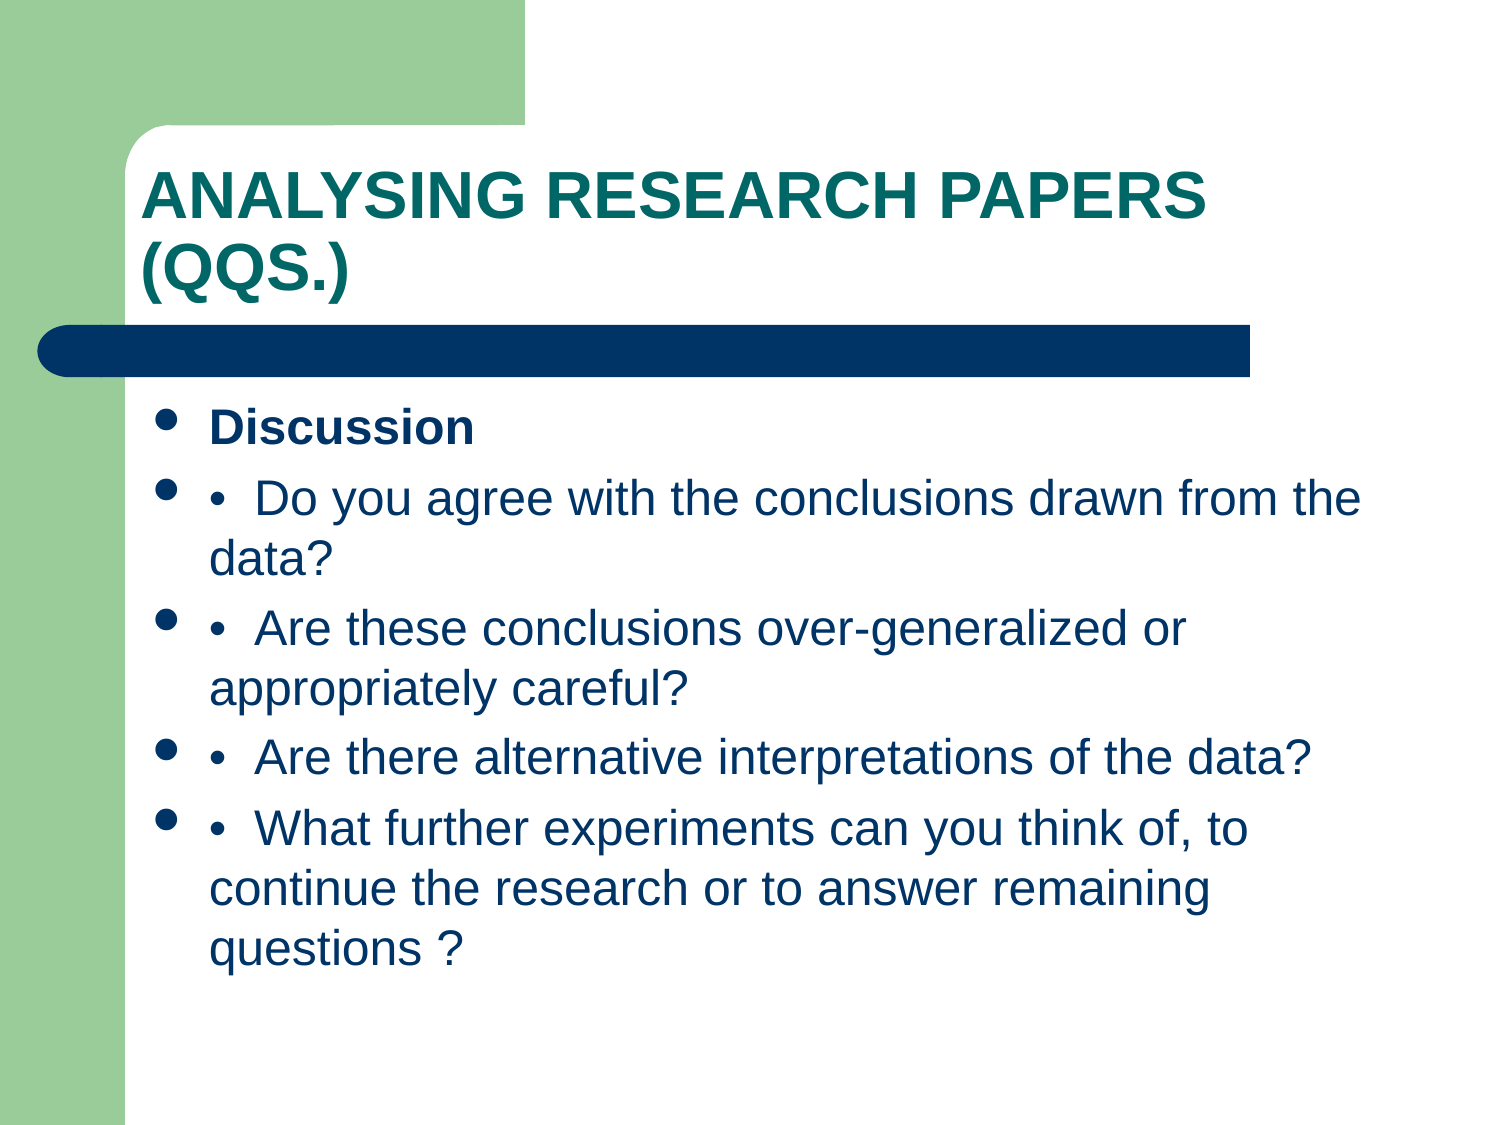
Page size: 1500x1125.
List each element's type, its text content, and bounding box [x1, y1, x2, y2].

list Discussion • Do you agree with the conclusions drawn from the data? • Are these conclusions over-generalized or appropriately careful? • Are there alternative interpretations of the data? • What further experiments can you think of, to continue the research or to answer remaining questions ? [137, 387, 1400, 999]
title ANALYSING RESEARCH PAPERS (QQS.) [124, 124, 1426, 313]
